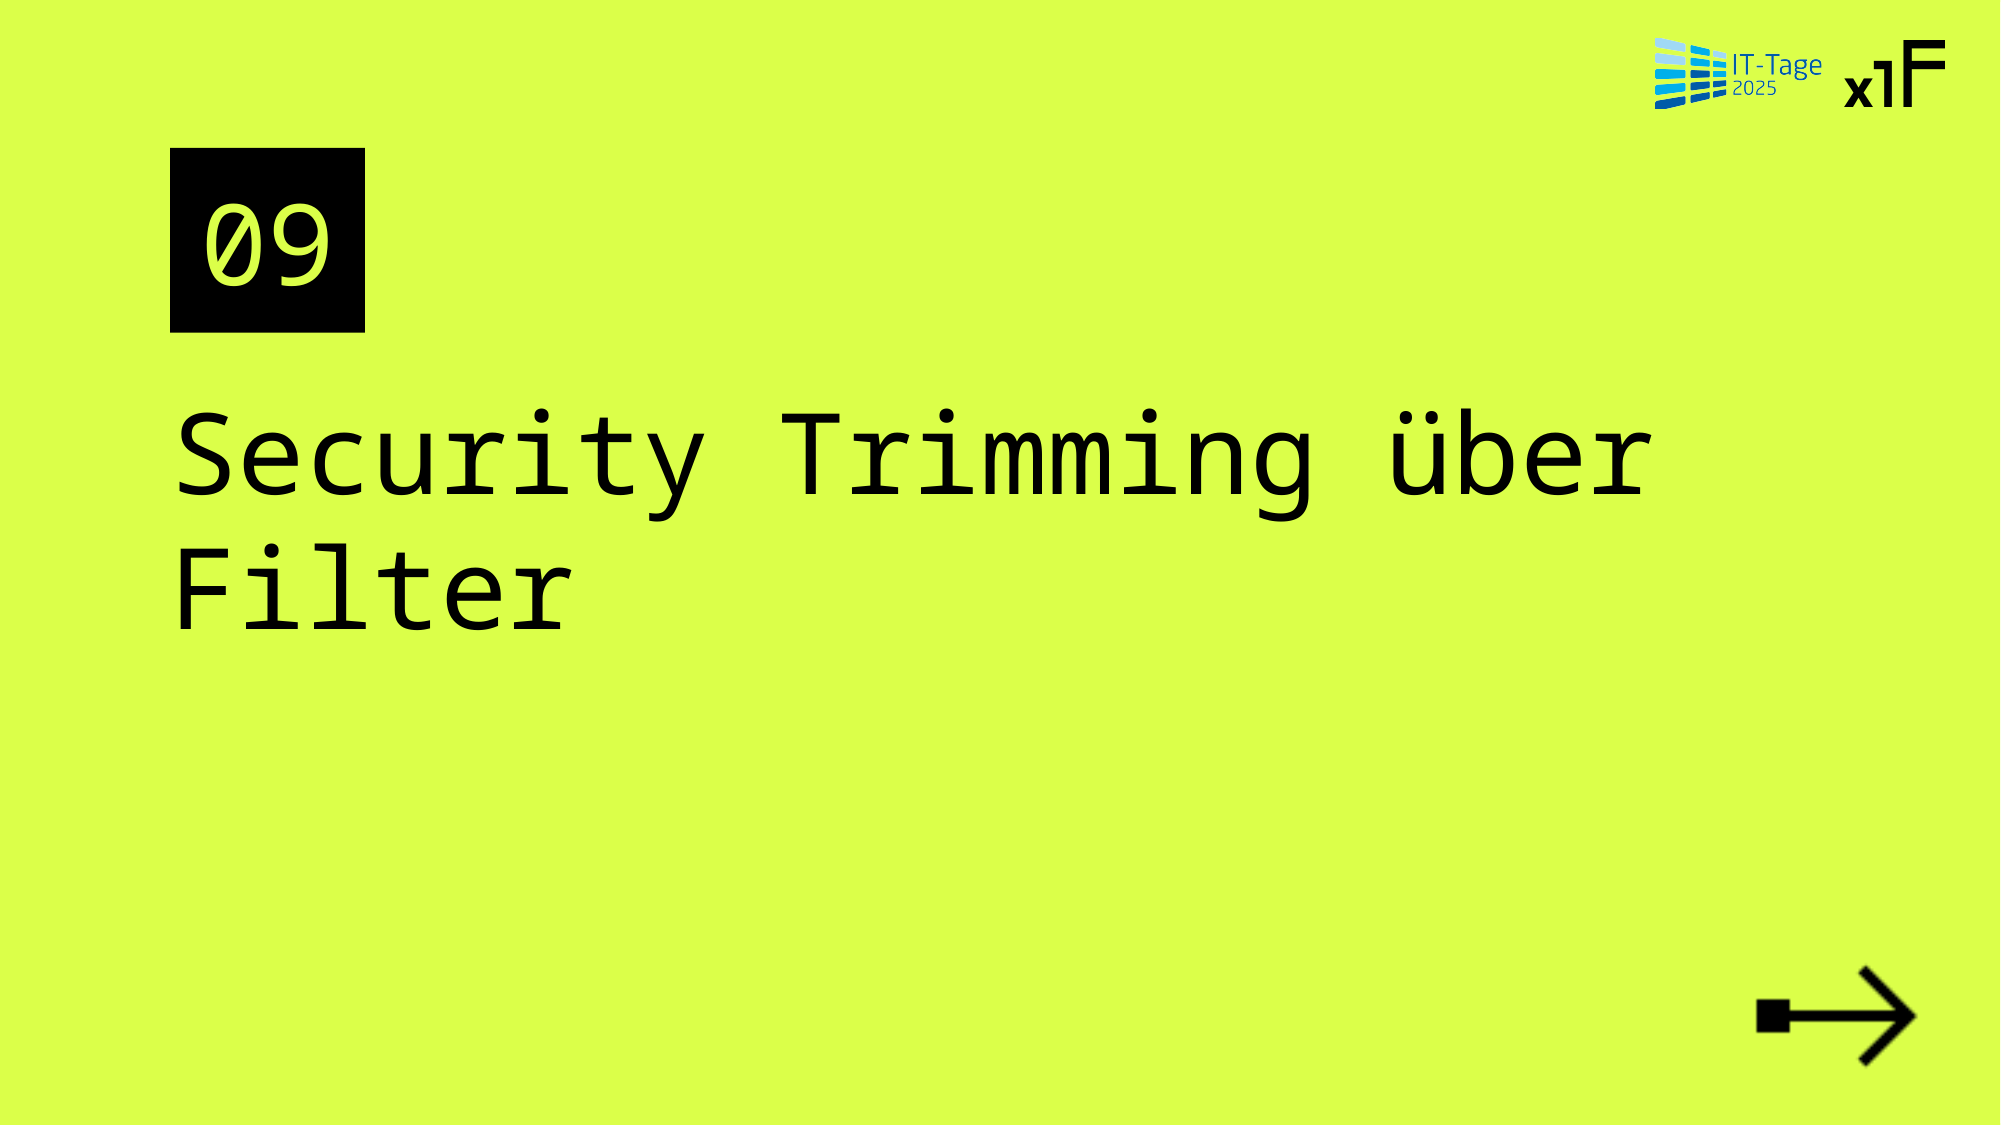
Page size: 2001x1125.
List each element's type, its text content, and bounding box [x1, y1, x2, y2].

picture [1654, 38, 1822, 110]
list 09 [170, 147, 365, 333]
picture [1844, 40, 1945, 107]
list Security Trimming über Filter [170, 364, 1855, 784]
picture [1702, 934, 1968, 1071]
